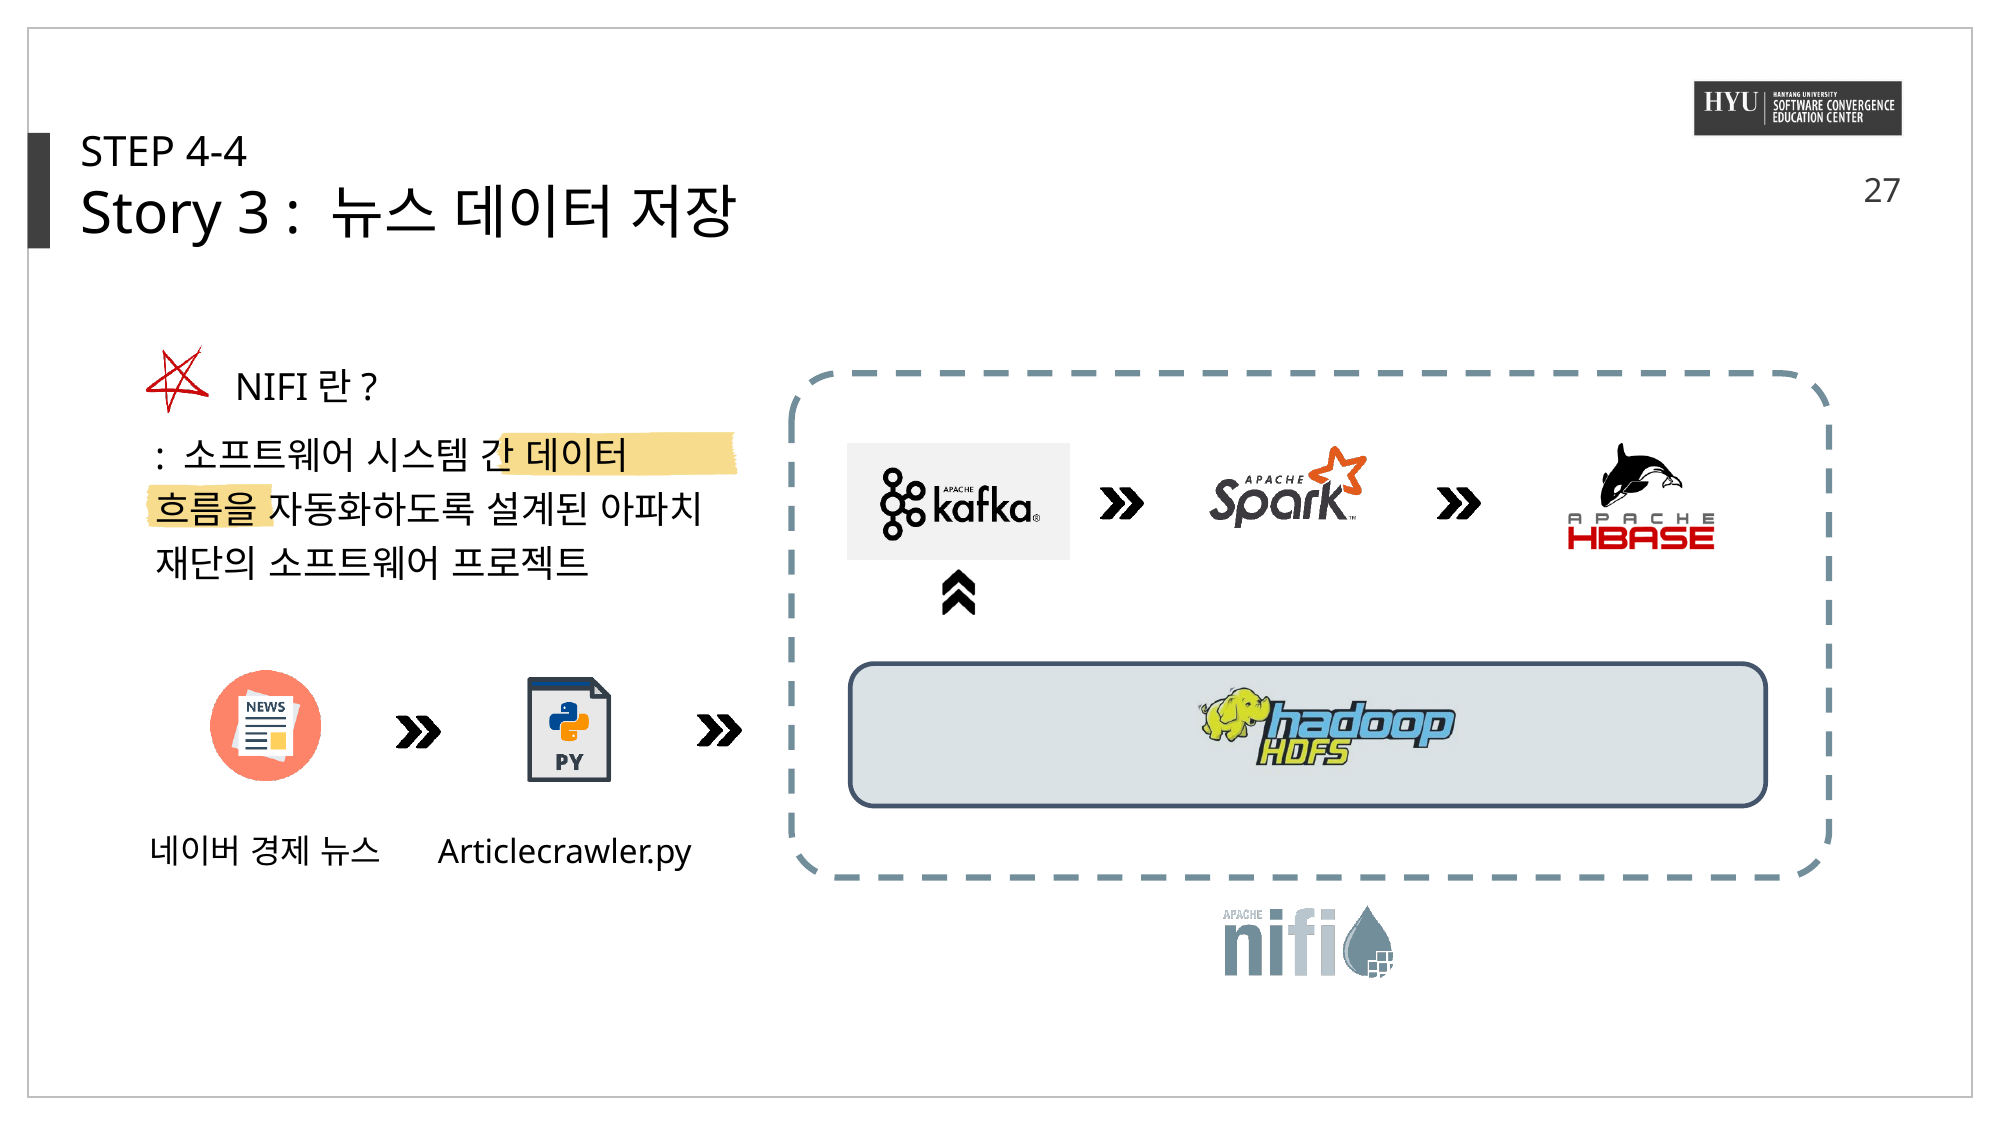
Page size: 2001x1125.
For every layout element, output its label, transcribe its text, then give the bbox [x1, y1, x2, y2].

text_box : 소프트웨어 시스템 간 데이터 흐름을 자동화하도록 설계된 아파치 재단의 소프트웨어 프로젝트 [140, 415, 752, 592]
text_box [790, 372, 1831, 879]
picture [396, 709, 441, 754]
text_box 27 [1848, 162, 1917, 217]
picture [1540, 429, 1741, 575]
picture [936, 569, 981, 615]
text_box 네이버 경제 뉴스 [134, 822, 397, 878]
picture [138, 478, 282, 546]
text_box [27, 132, 51, 249]
picture [1692, 79, 1904, 138]
picture [1157, 663, 1494, 807]
picture [1223, 905, 1393, 978]
picture [847, 443, 1070, 560]
text_box [27, 27, 1973, 1098]
picture [1209, 446, 1367, 528]
picture [1437, 481, 1481, 525]
text_box Articlecrawler.py [423, 822, 708, 878]
text_box NIFI란? [228, 355, 393, 415]
picture [1100, 481, 1144, 525]
picture [210, 670, 321, 781]
picture [697, 707, 742, 752]
picture [484, 425, 753, 494]
picture [127, 328, 229, 430]
text_box STEP 4-4 Story 3 : 뉴스 데이터 저장 [65, 117, 863, 253]
picture [516, 677, 622, 782]
